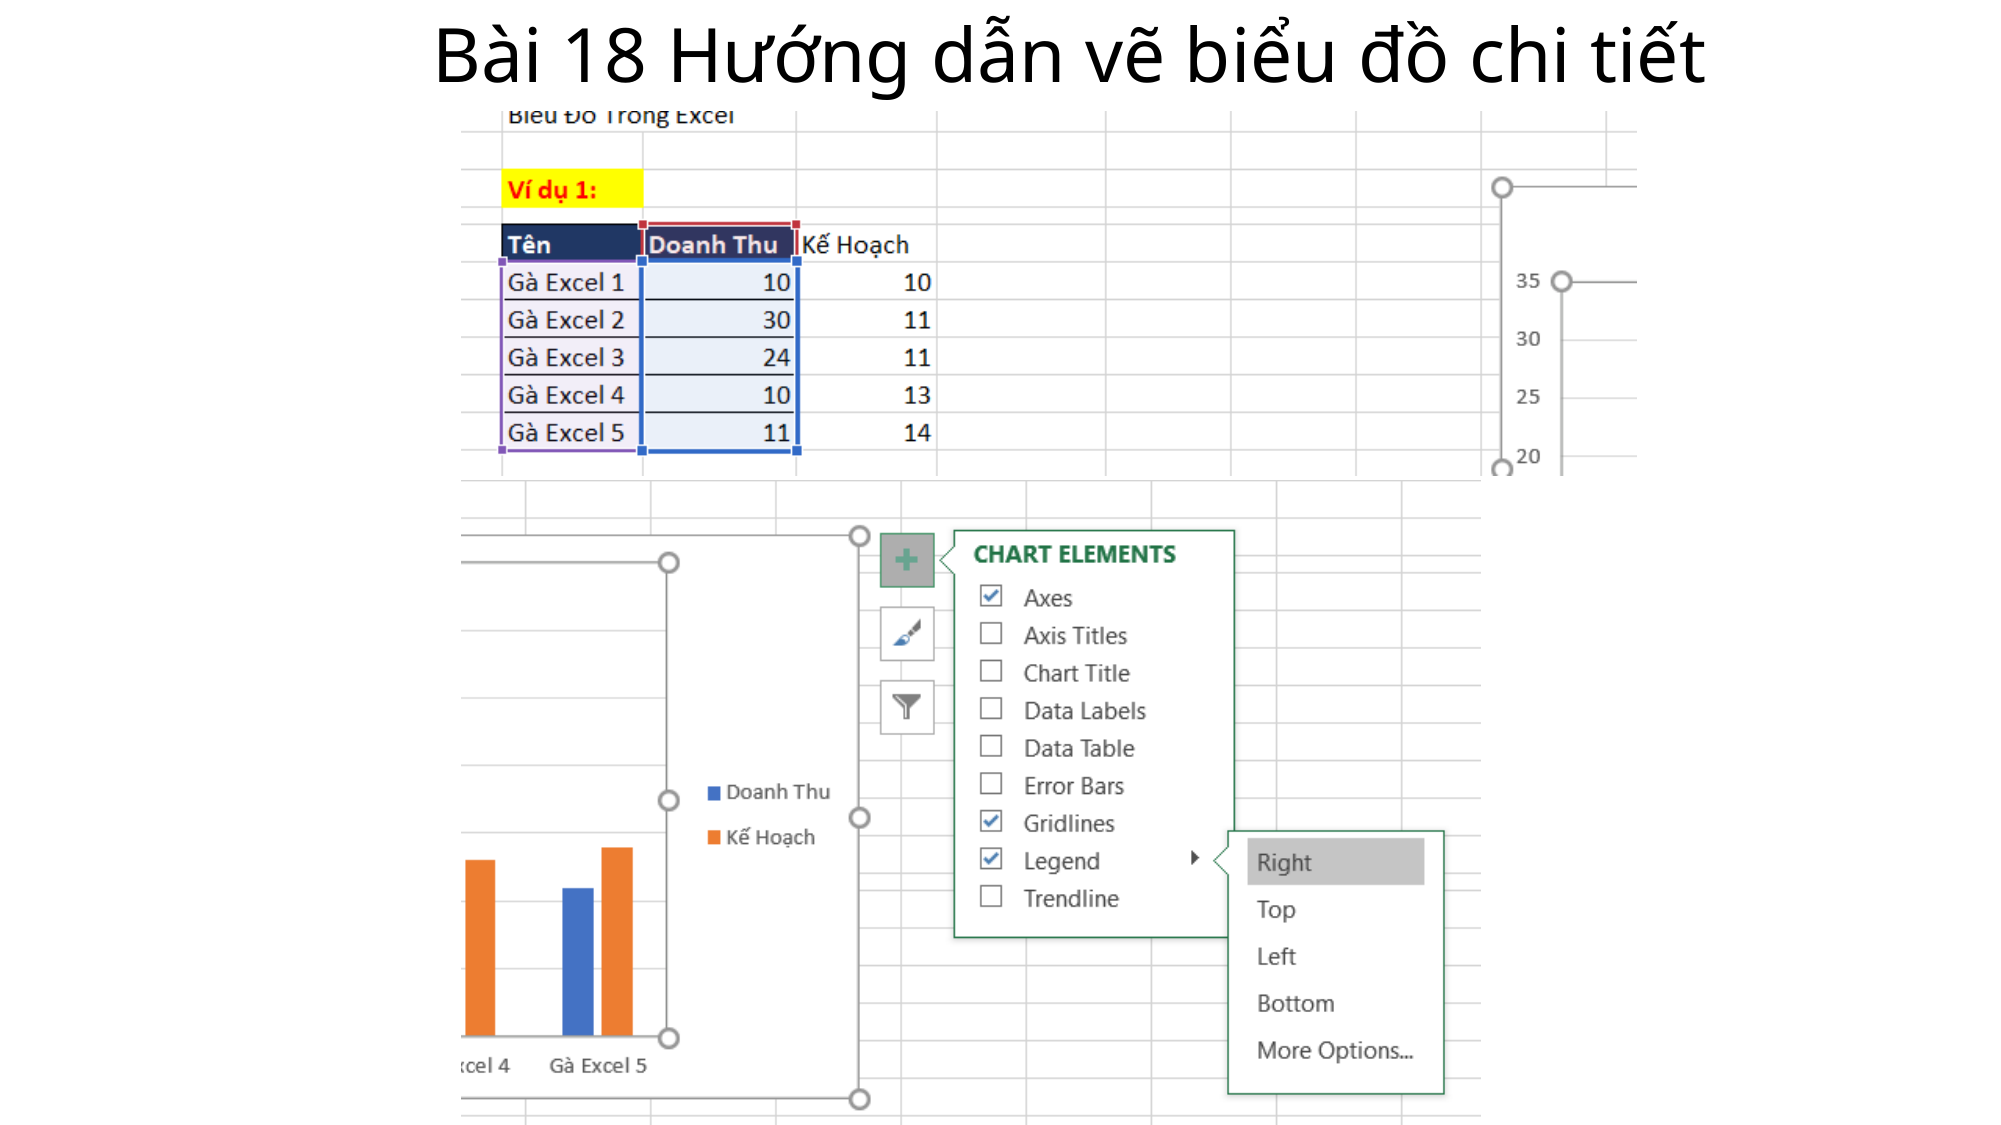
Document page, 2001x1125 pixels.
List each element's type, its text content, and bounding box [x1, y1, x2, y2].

text_box Bài 18 Hướng dẫn vẽ biểu đồ chi tiết [417, 0, 1722, 105]
picture [461, 480, 1481, 1125]
picture [461, 111, 1637, 476]
